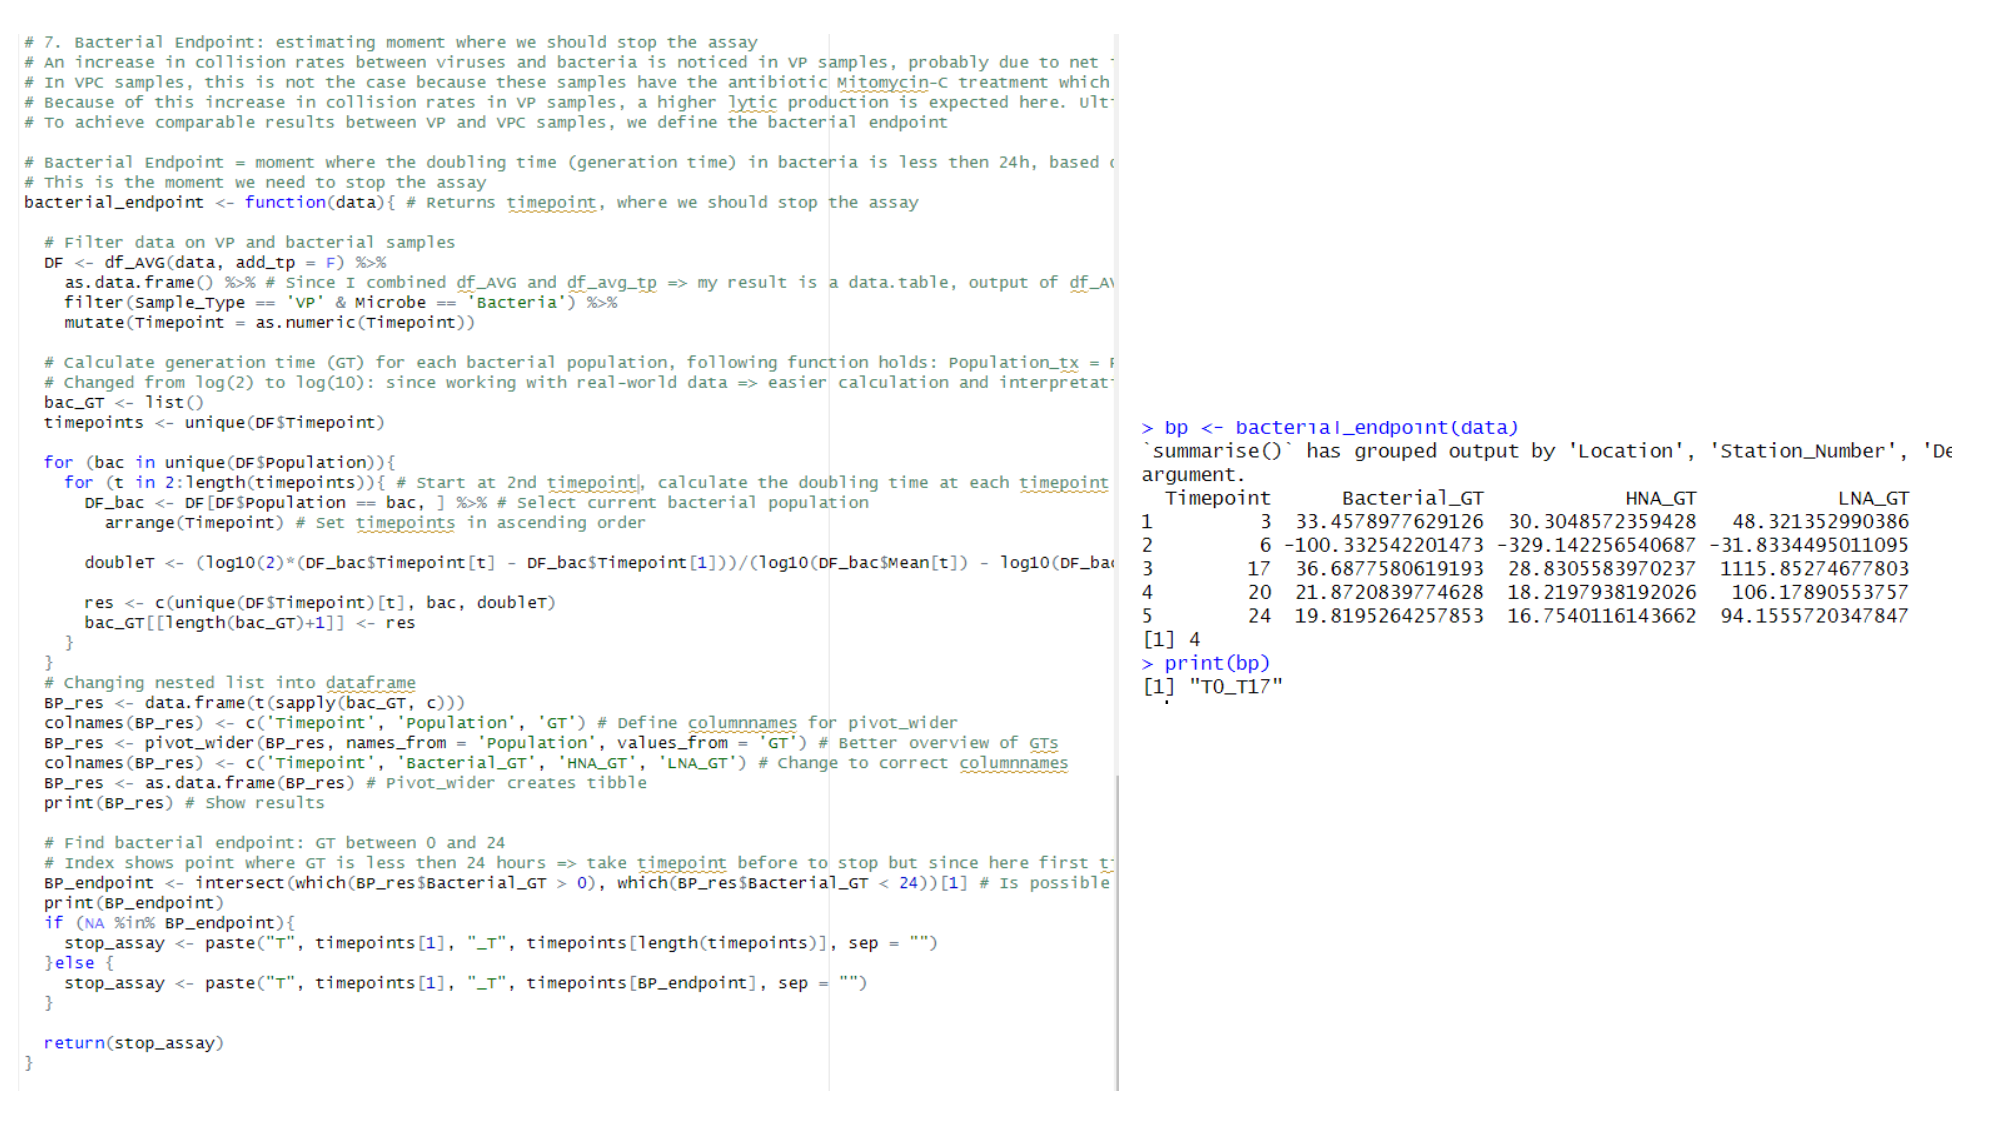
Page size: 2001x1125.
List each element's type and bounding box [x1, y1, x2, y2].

picture [17, 34, 1119, 1091]
list [1141, 421, 1952, 704]
